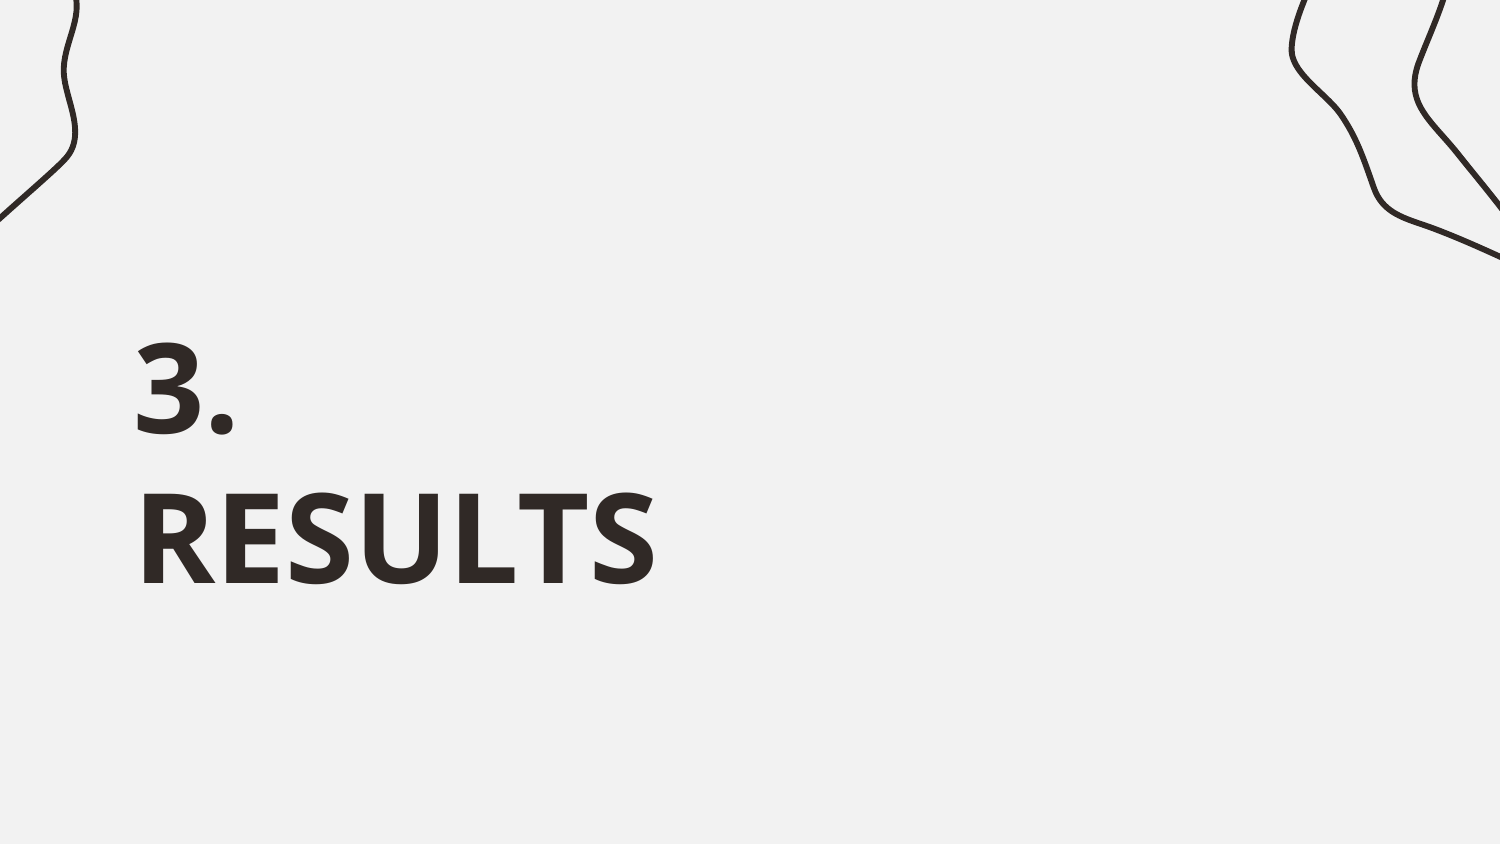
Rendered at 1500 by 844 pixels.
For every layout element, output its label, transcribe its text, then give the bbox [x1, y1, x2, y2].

title 3. RESULTS [118, 274, 1382, 643]
